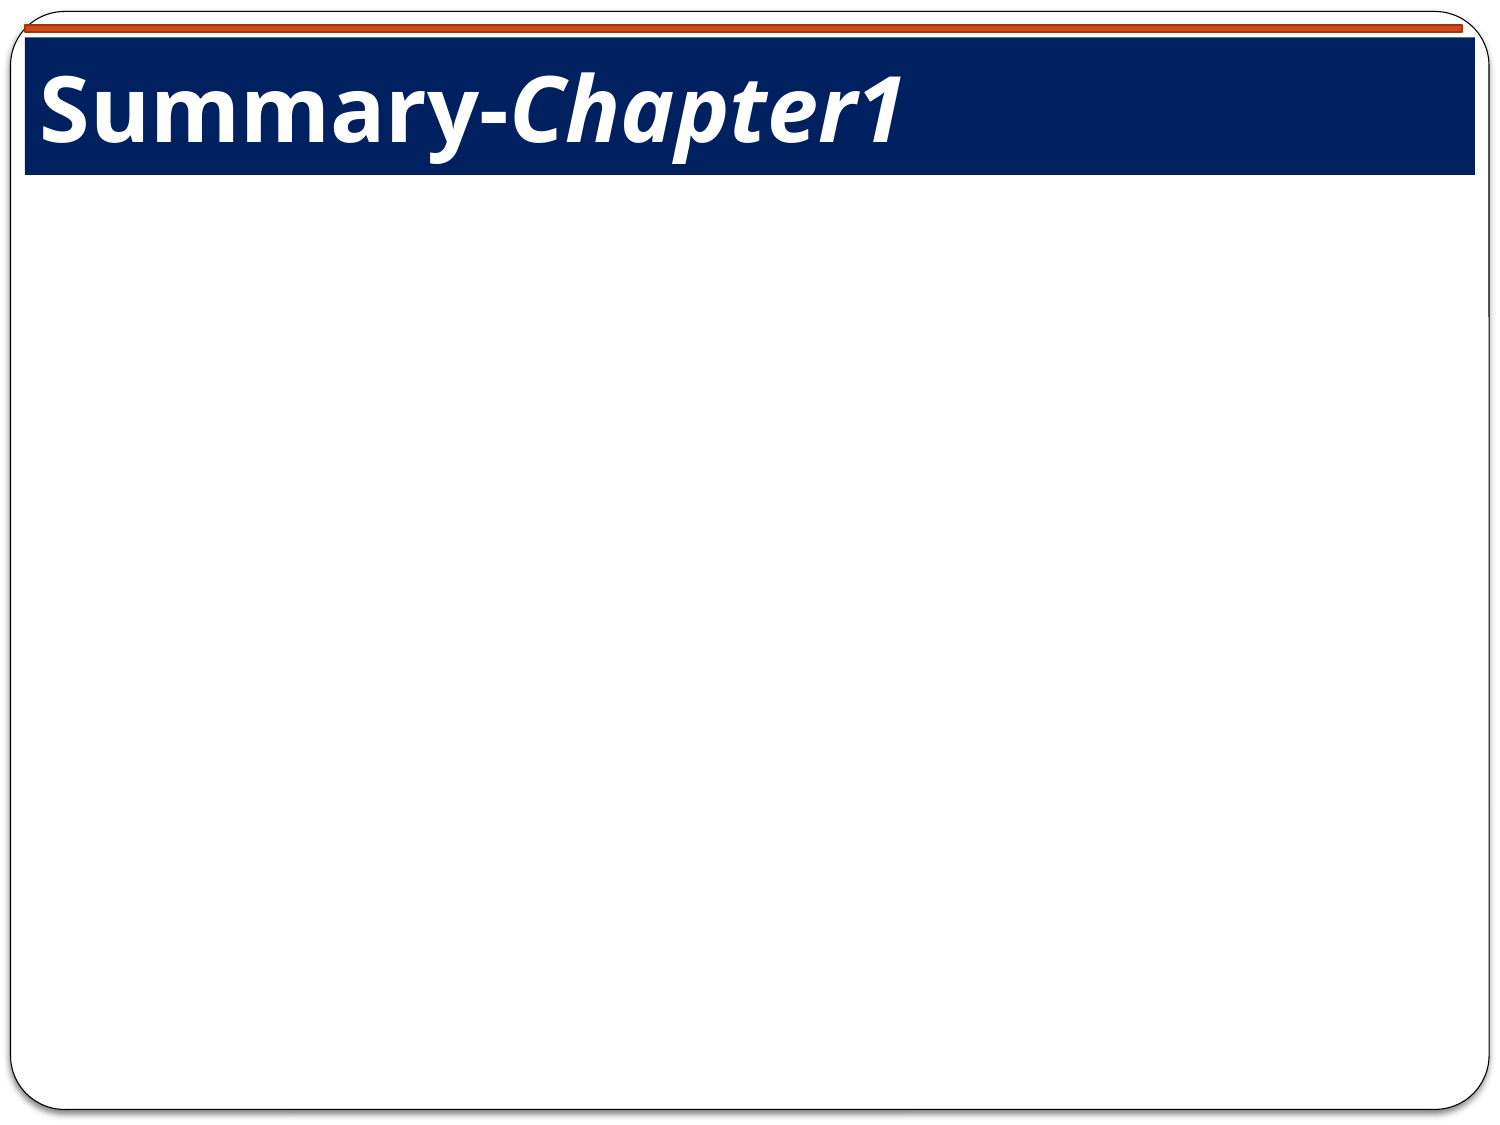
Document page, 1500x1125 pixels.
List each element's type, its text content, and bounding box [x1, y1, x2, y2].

text_box Summary-Chapter1 [24, 36, 1476, 176]
text_box [24, 24, 1463, 33]
